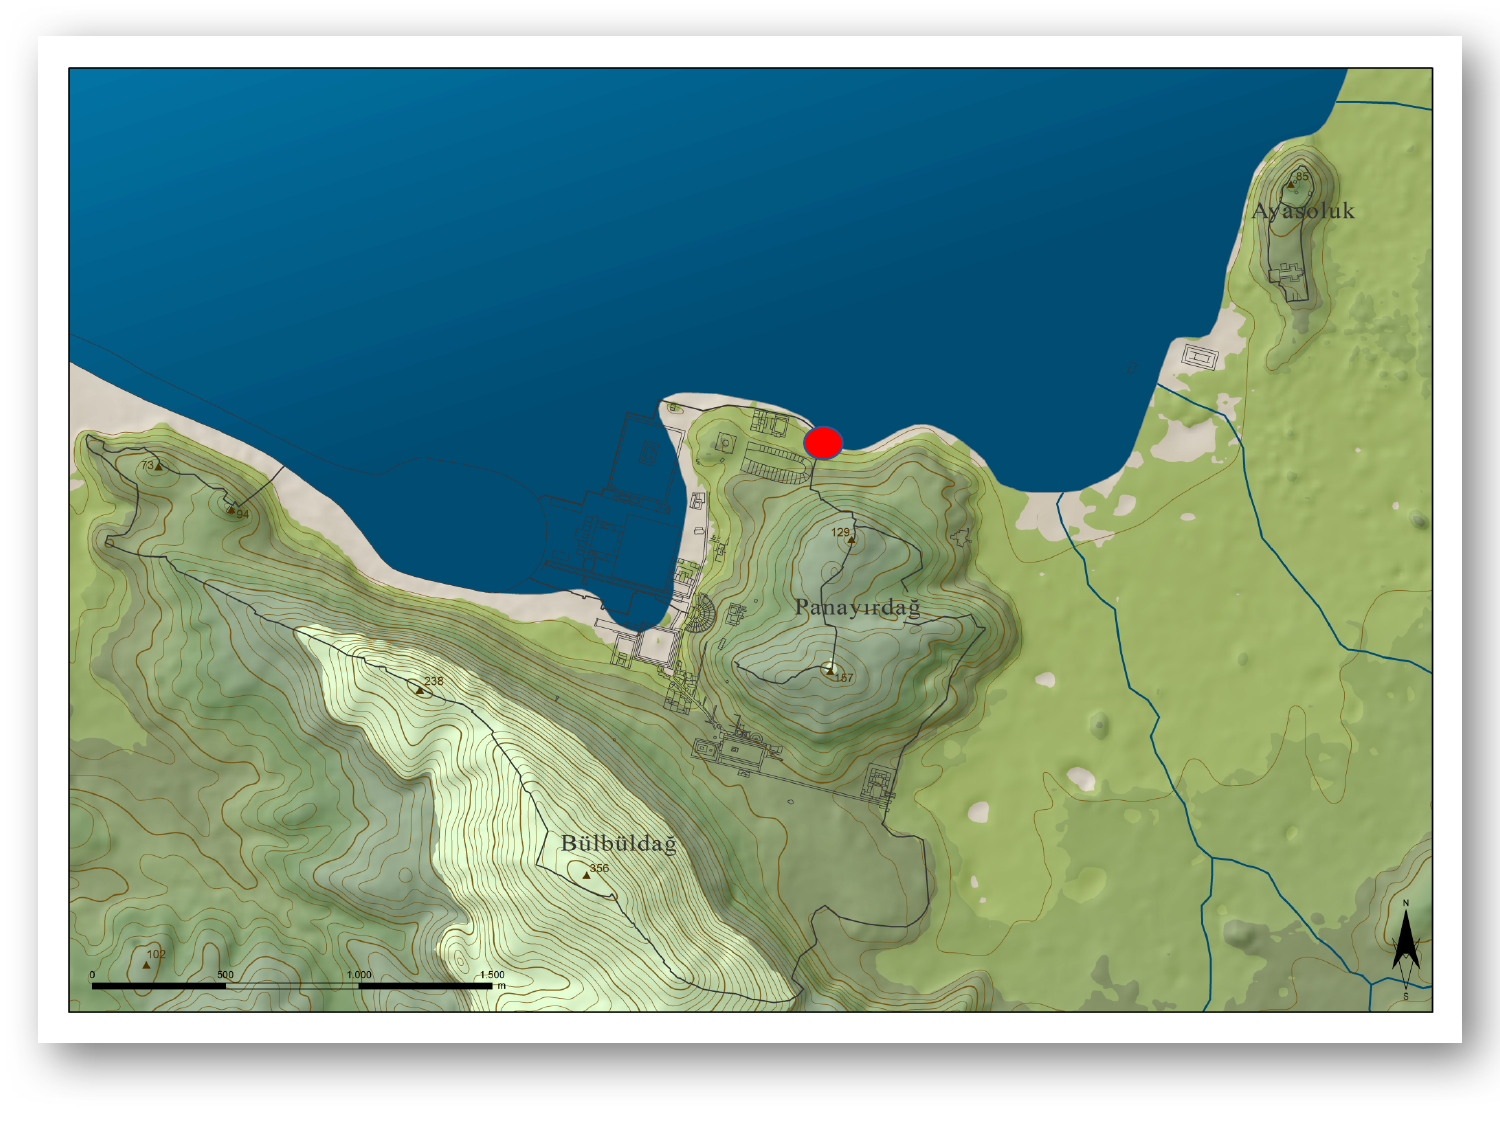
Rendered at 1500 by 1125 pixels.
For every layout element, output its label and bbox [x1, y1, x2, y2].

picture [38, 36, 1462, 1043]
